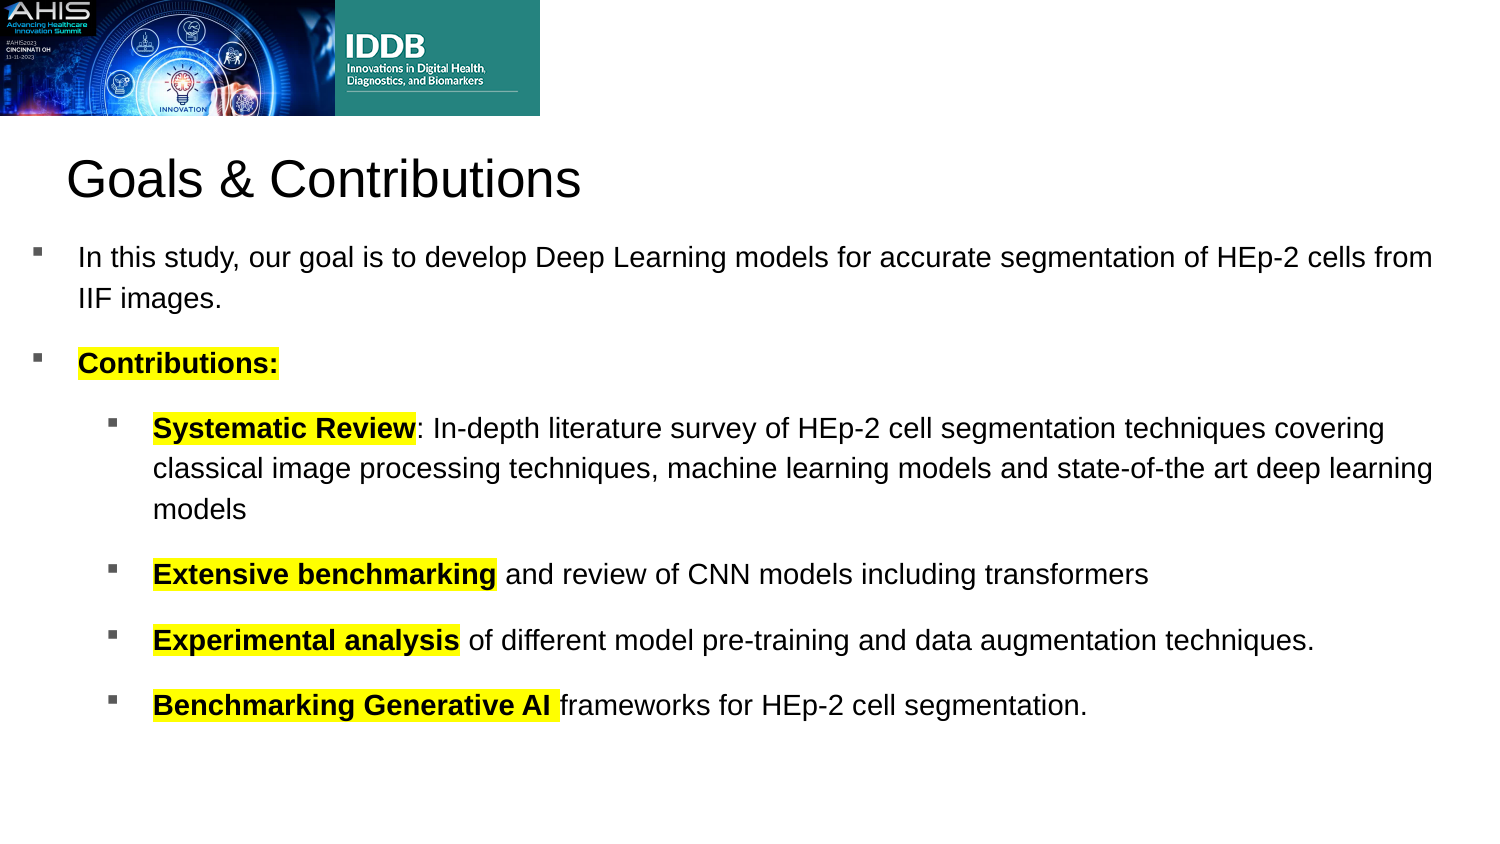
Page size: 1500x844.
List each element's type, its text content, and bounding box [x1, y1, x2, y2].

picture [0, 0, 540, 116]
list In this study, our goal is to develop Deep Learning models for accurate segmentation of HEp-2 cells from IIF images. Contributions: Systematic Review: In-depth literature survey of HEp-2 cell segmentation techniques covering classical image processing techniques, machine learning models and state-of-the art deep learning models Extensive benchmarking and review of CNN models including transformers Experimental analysis of different model pre-training and data augmentation techniques. Benchmarking Generative AI frameworks for HEp-2 cell segmentation. [16, 218, 1481, 839]
title Goals & Contributions [51, 129, 1449, 218]
